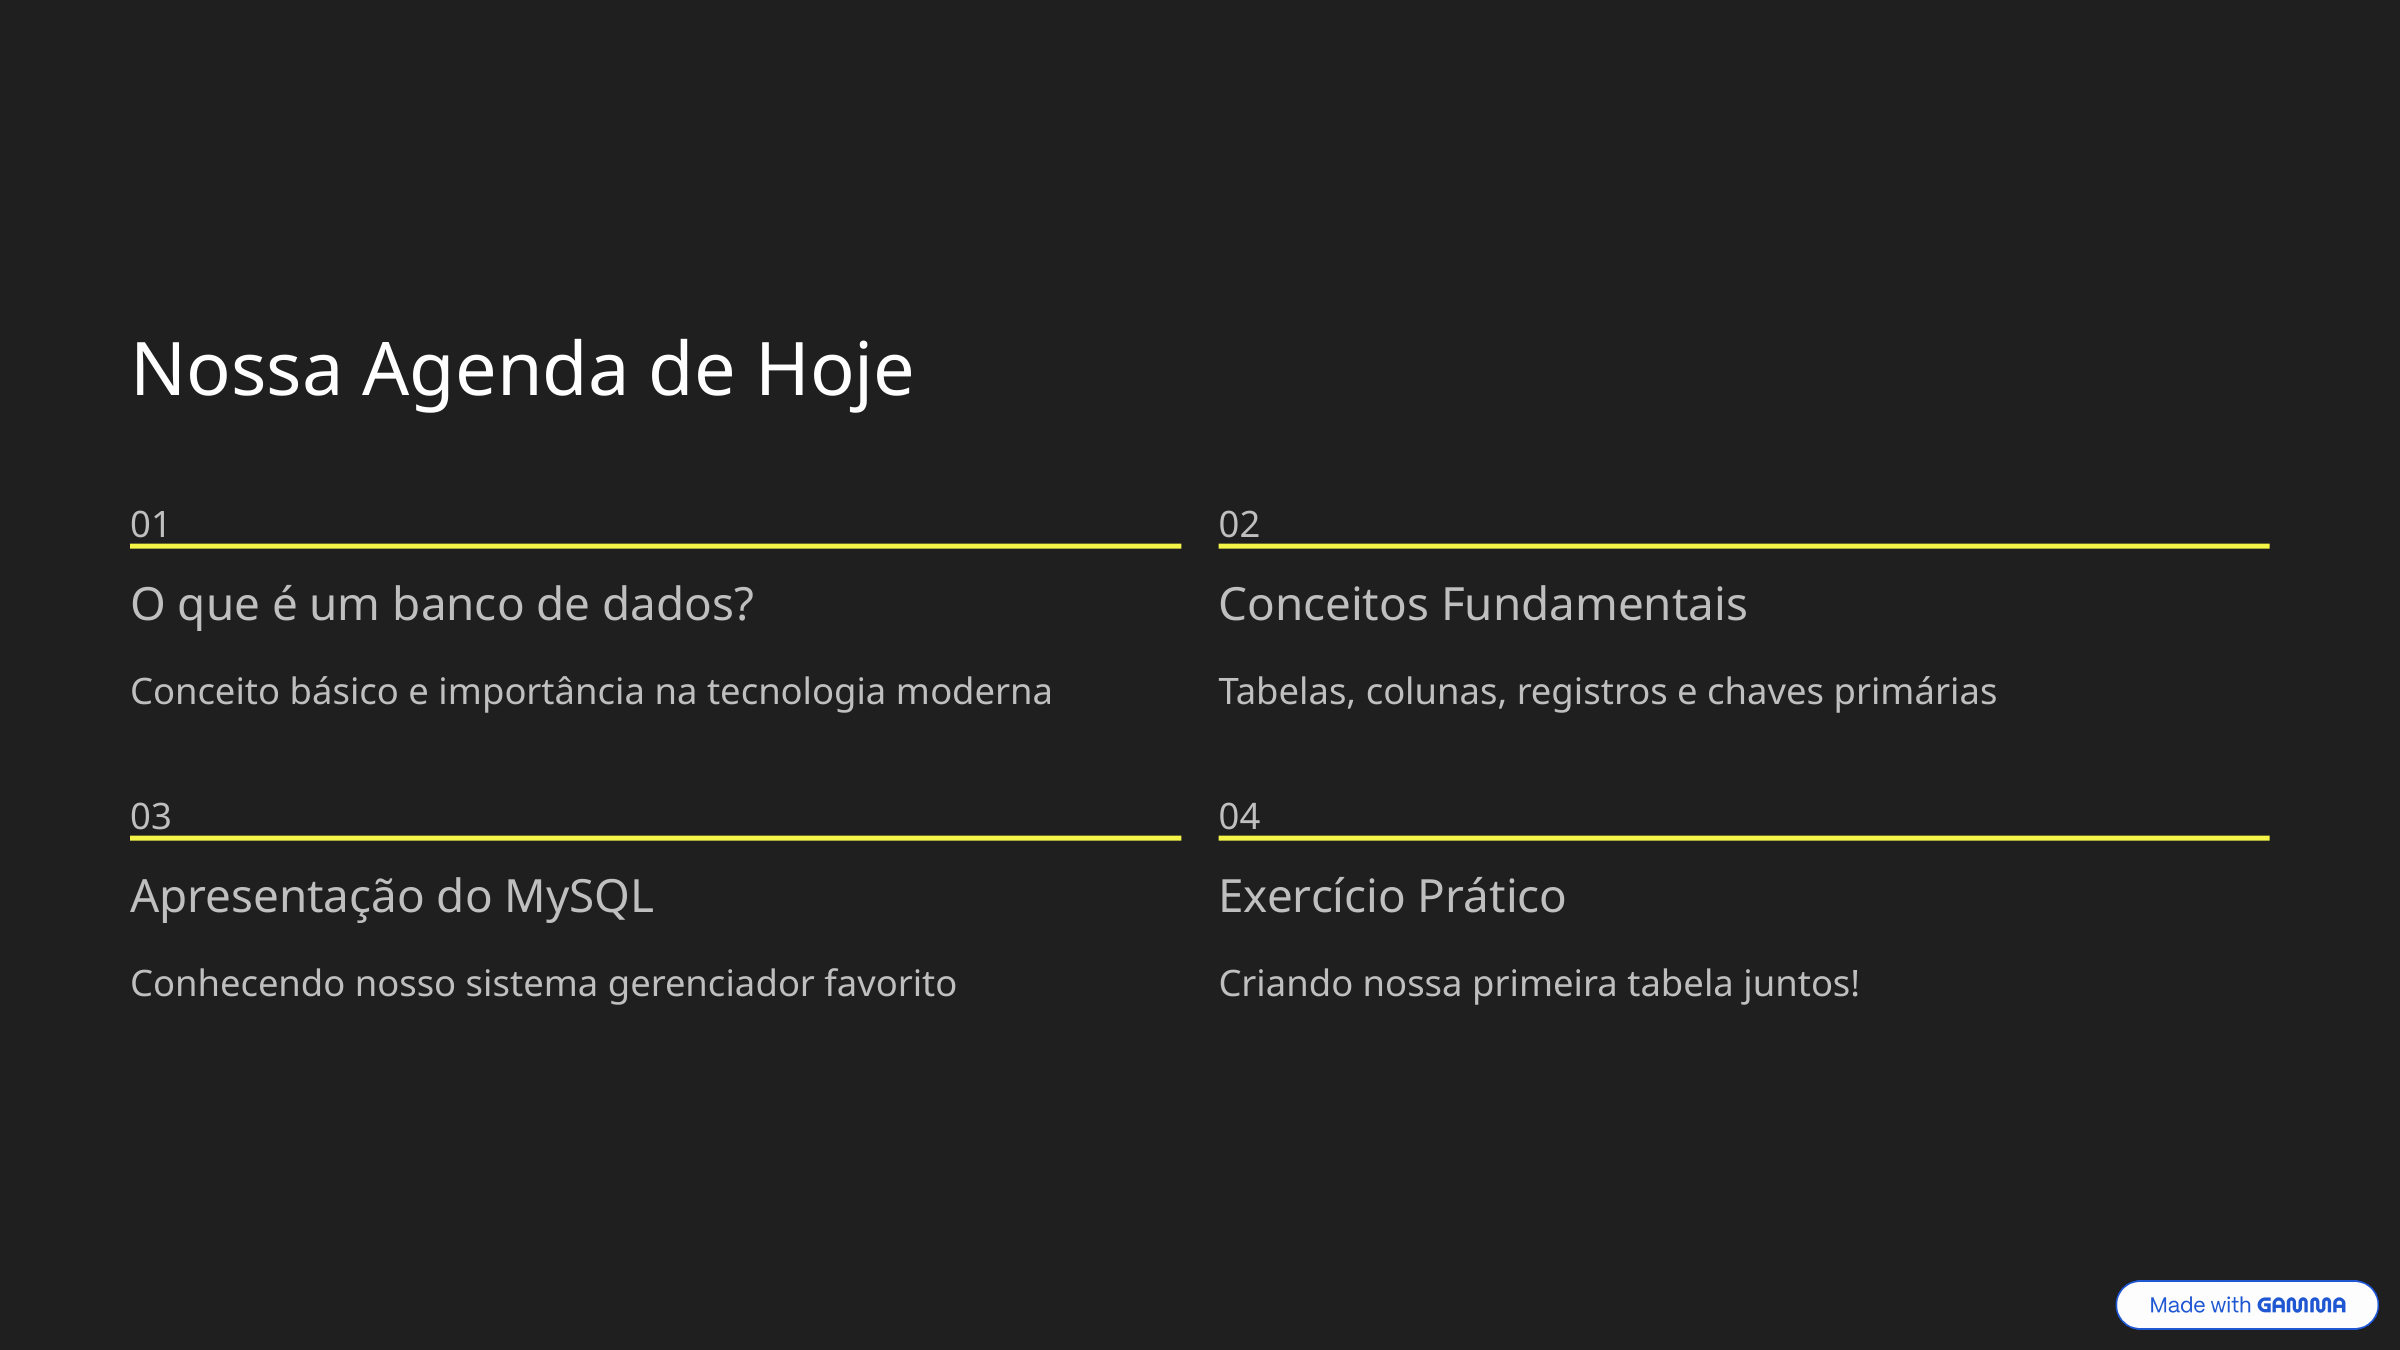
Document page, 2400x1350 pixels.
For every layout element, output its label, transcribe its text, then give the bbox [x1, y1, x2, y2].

text_box 04 [1218, 777, 1256, 824]
text_box Nossa Agenda de Hoje [130, 317, 906, 411]
text_box Conceitos Fundamentais [1218, 572, 1758, 631]
text_box O que é um banco de dados? [130, 572, 748, 631]
text_box [130, 835, 1182, 841]
text_box Apresentação do MySQL [130, 864, 668, 923]
text_box Exercício Prático [1218, 864, 1684, 923]
text_box Tabelas, colunas, registros e chaves primárias [1218, 652, 2270, 713]
picture [2106, 1271, 2389, 1339]
text_box Conceito básico e importância na tecnologia moderna [130, 652, 1182, 713]
text_box 01 [130, 485, 168, 532]
text_box Criando nossa primeira tabela juntos! [1218, 944, 2270, 1004]
text_box [1218, 835, 2270, 841]
text_box [1218, 543, 2270, 549]
text_box 03 [130, 777, 168, 824]
text_box [130, 543, 1182, 549]
text_box 02 [1218, 485, 1256, 532]
text_box Conhecendo nosso sistema gerenciador favorito [130, 944, 1182, 1004]
